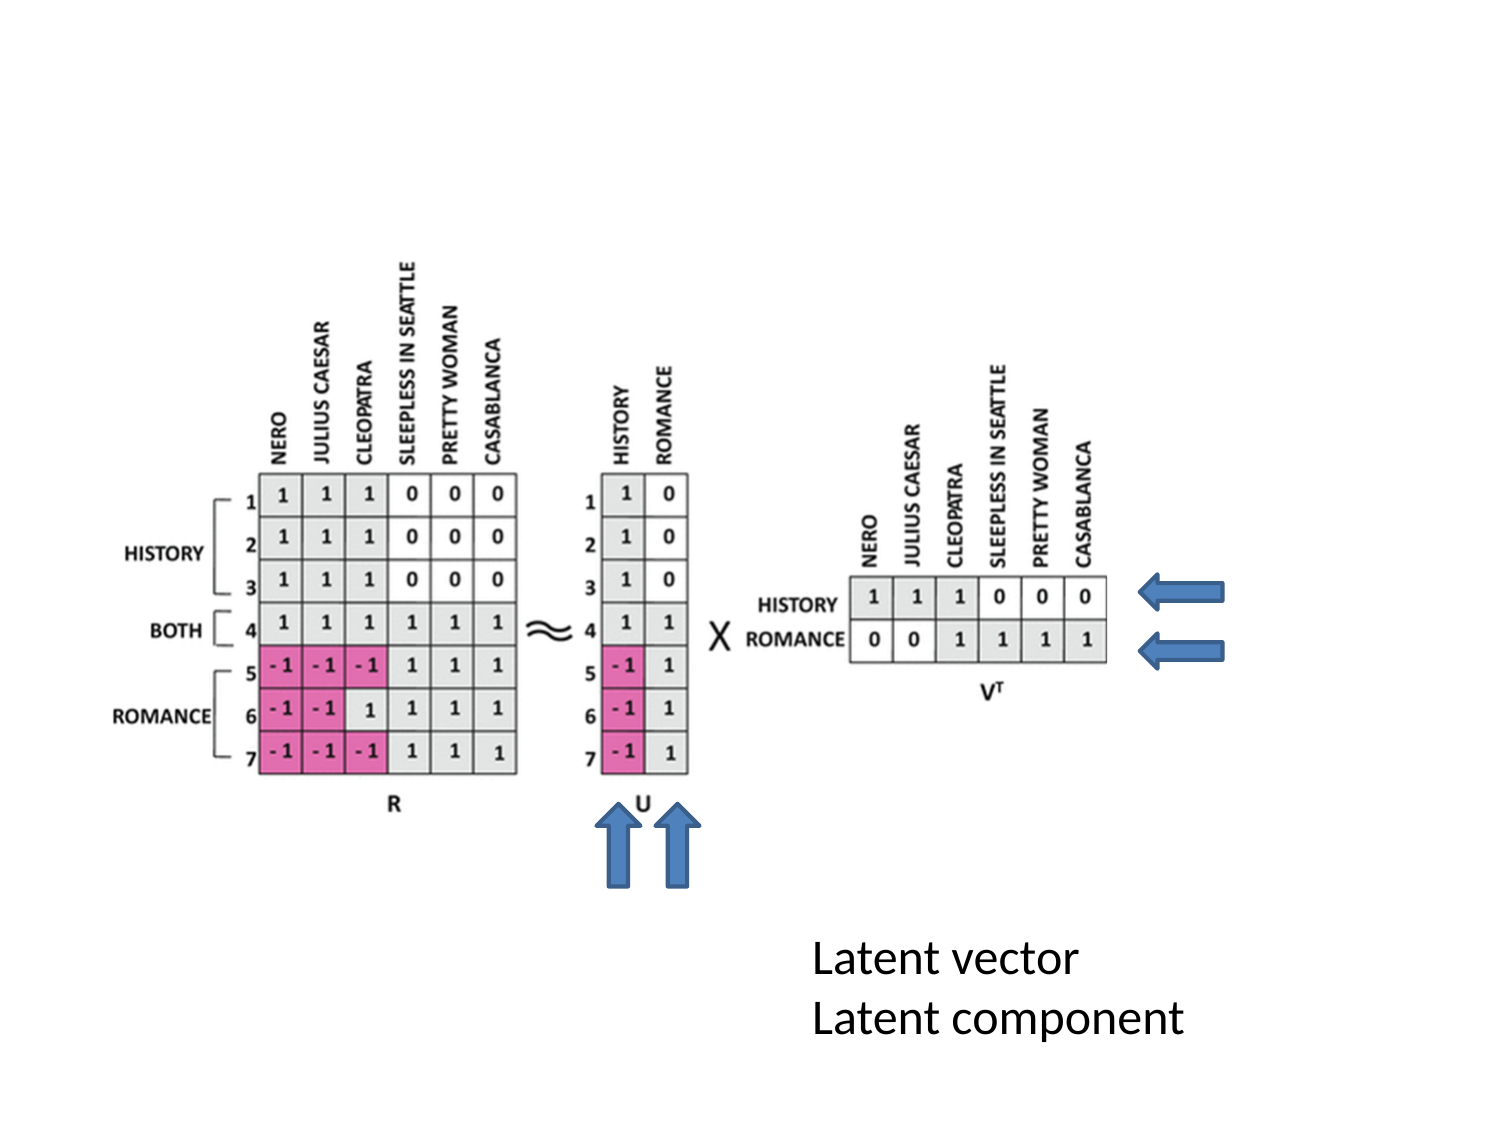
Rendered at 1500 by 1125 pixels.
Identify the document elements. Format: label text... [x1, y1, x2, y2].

text_box [606, 831, 631, 889]
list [111, 255, 1108, 823]
text_box [1137, 572, 1225, 612]
text_box [665, 831, 690, 889]
text_box [1137, 631, 1225, 671]
text_box Latent vector Latent component [797, 916, 1294, 1052]
